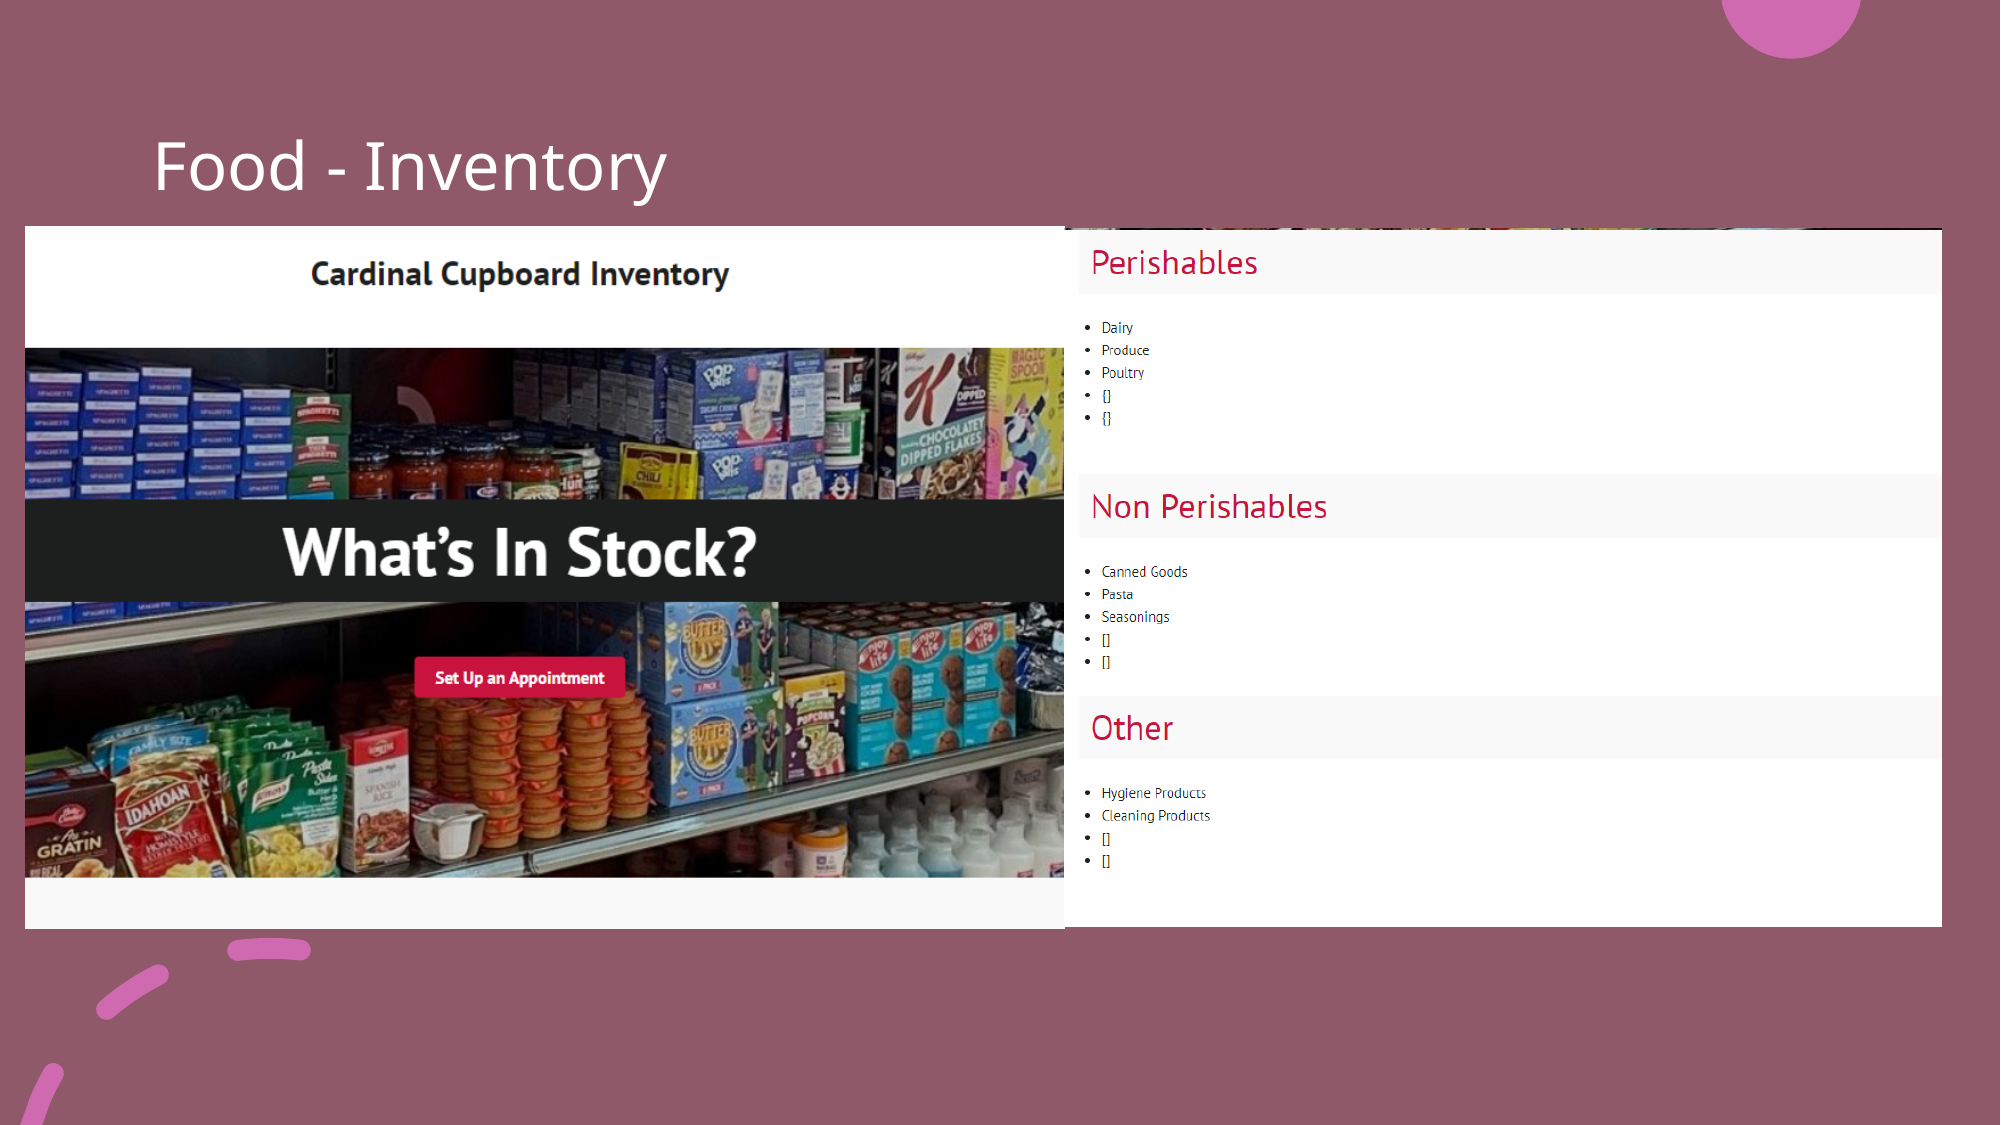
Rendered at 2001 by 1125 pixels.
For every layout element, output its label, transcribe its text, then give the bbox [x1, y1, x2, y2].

title Food - Inventory [137, 59, 1863, 228]
picture [25, 226, 1942, 929]
